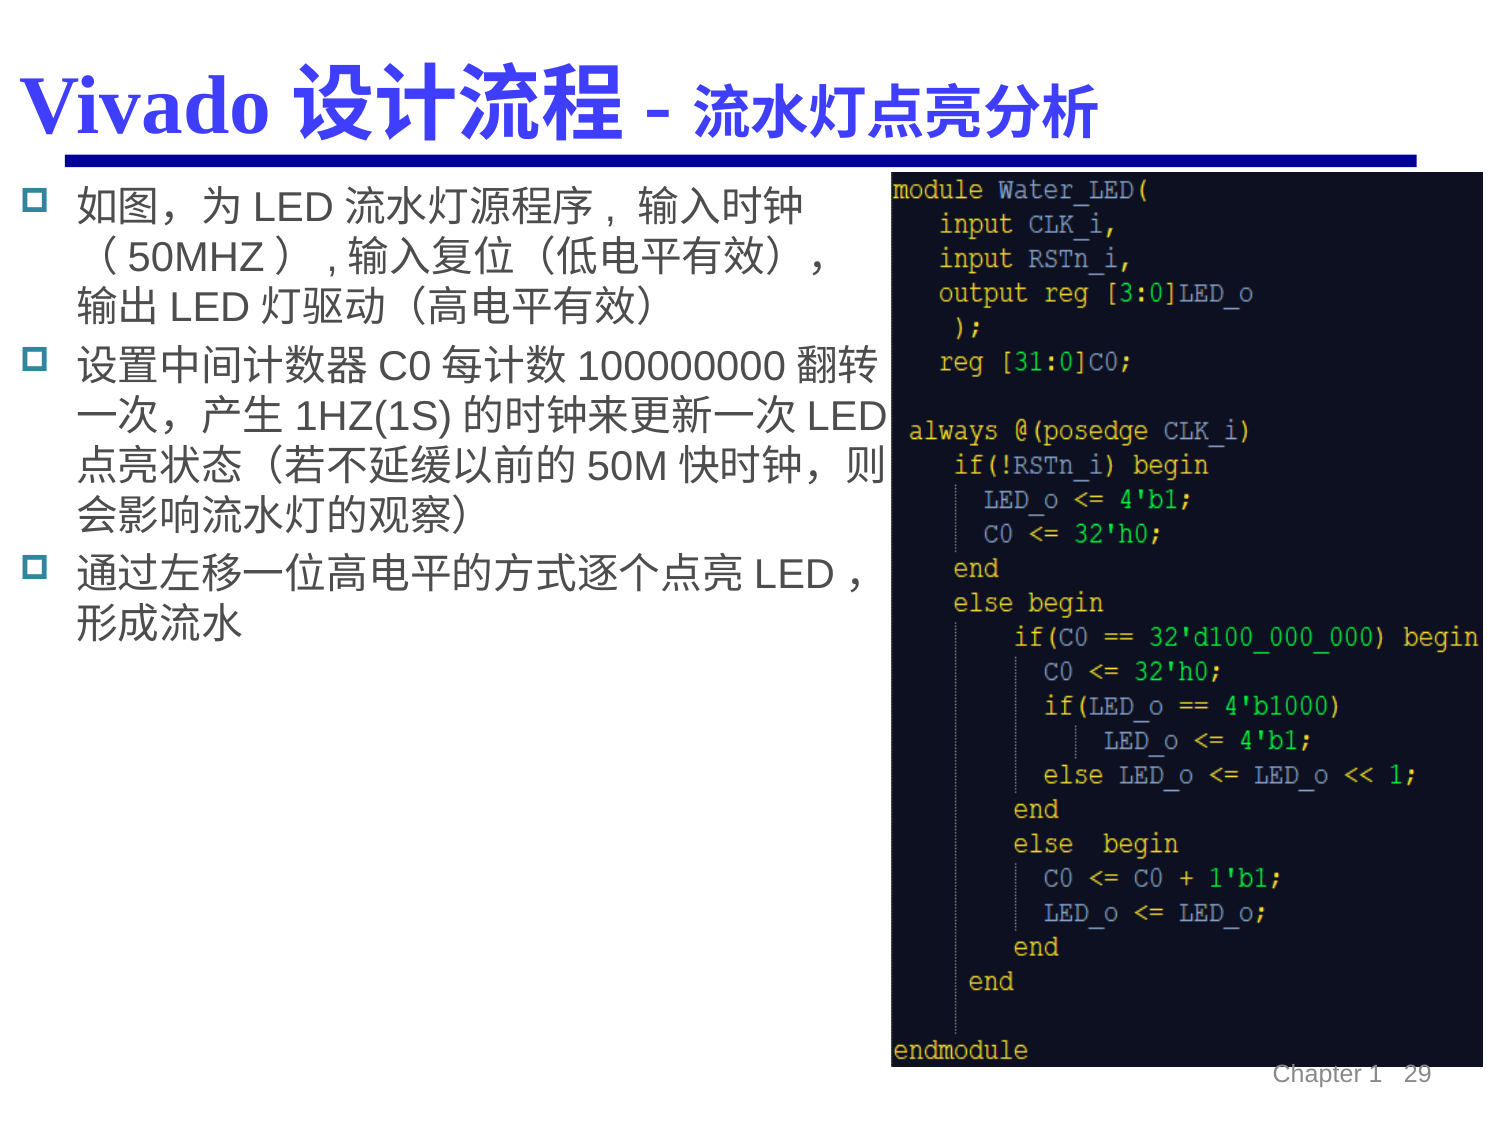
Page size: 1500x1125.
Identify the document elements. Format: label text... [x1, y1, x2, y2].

picture [891, 172, 1483, 1067]
slide_number Chapter 1 29 [1246, 1074, 1447, 1103]
text_box Vivado设计流程-流水灯点亮分析 [4, 22, 1296, 172]
list 如图，为LED流水灯源程序, 输入时钟（50MHZ）,输入复位（低电平有效），输出LED灯驱动（高电平有效） 设置中间计数器C0每计数100000000翻转一次，产生1HZ(1S)的时钟来更新一次LED点亮状态（若不延缓以前的50M快时钟，则会影响流水灯的观察） 通过左移一位高电平的方式逐个点亮LED，形成流水 [4, 172, 890, 799]
